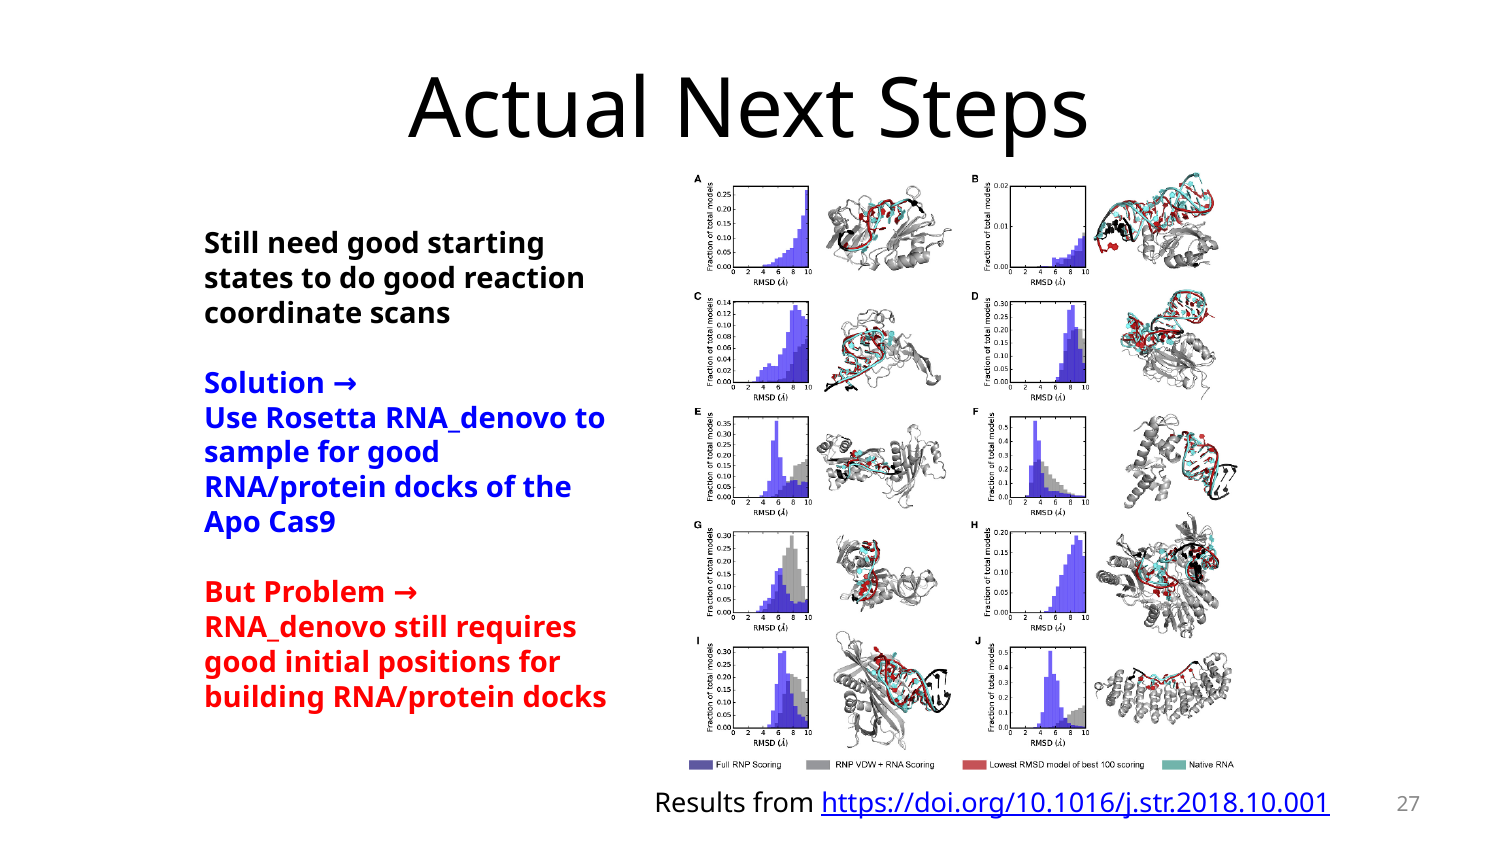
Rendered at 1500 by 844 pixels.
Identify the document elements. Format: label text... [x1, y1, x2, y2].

title Actual Next Steps [74, 33, 1426, 175]
text_box Results from https://doi.org/10.1016/j.str.2018.10.001 [649, 786, 1389, 821]
text_box Still need good starting states to do good reaction coordinate scans Solution → Use Rosetta RNA_denovo to sample for good RNA/protein docks of the Apo Cas9 But Problem → RNA_denovo still requires good initial positions for building RNA/protein docks [189, 209, 635, 695]
picture [680, 158, 1246, 779]
slide_number ‹#› [1389, 790, 1425, 819]
